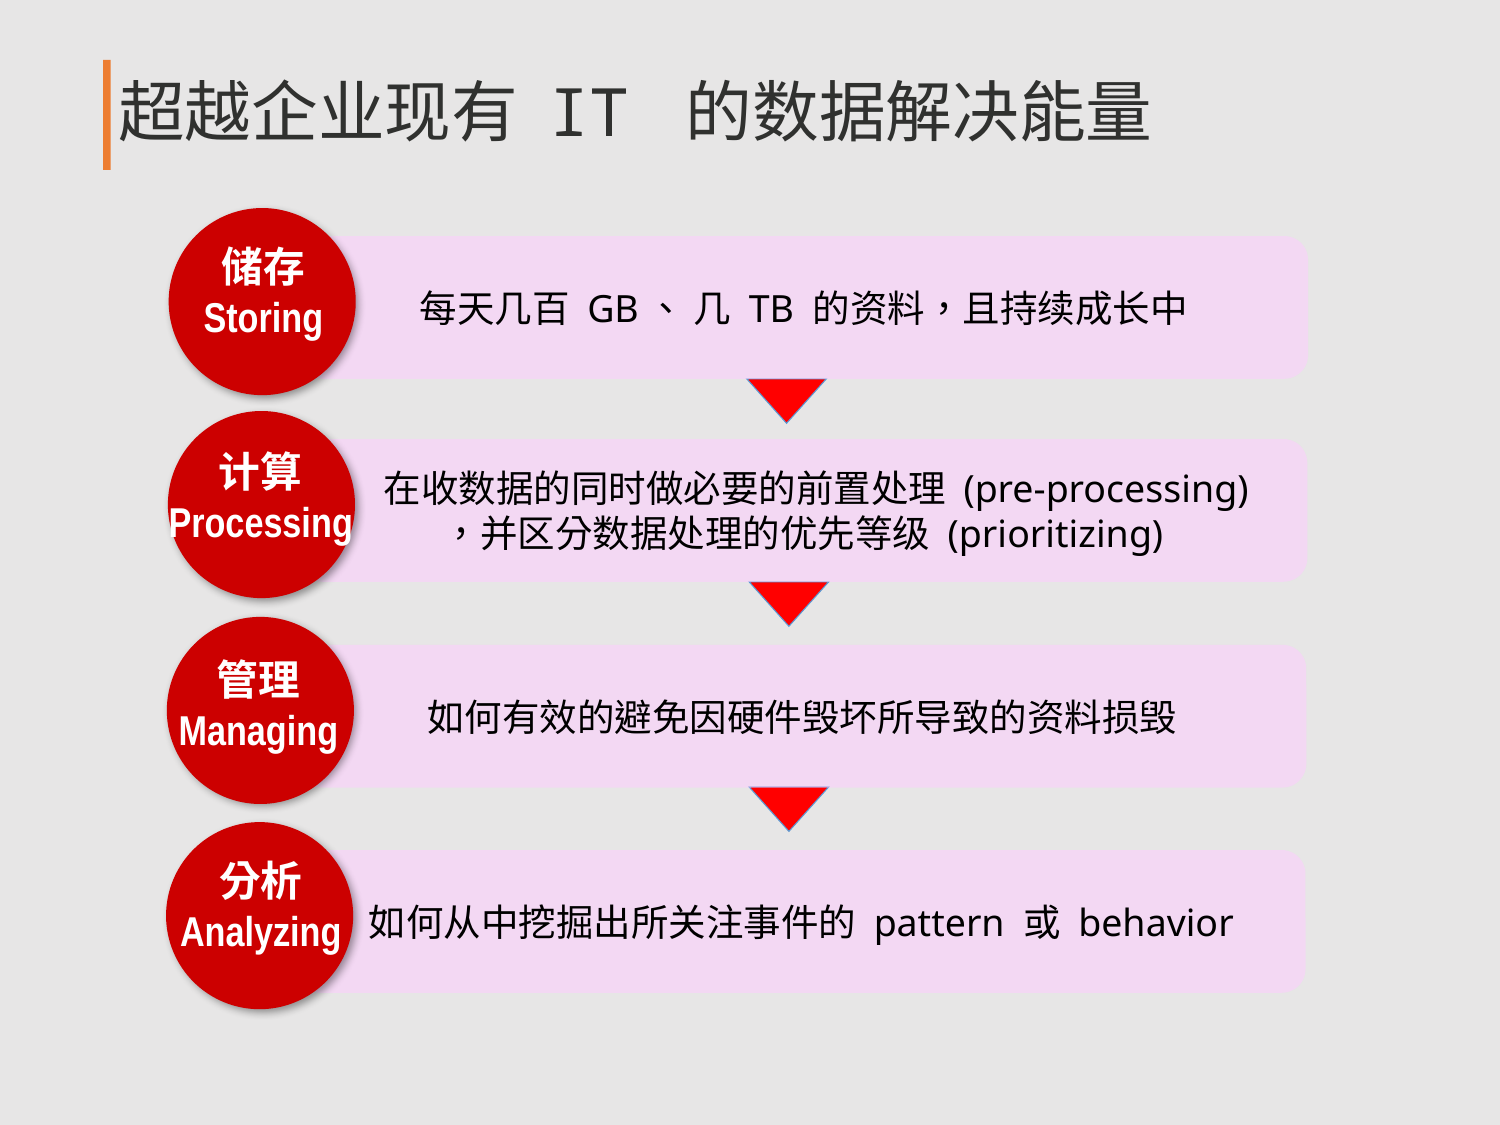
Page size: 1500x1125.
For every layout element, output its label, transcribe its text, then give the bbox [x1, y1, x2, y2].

title 超越企业现有 IT 的数据解决能量 [103, 59, 1397, 170]
text_box 管理 Managing [149, 646, 368, 762]
text_box [750, 789, 828, 833]
text_box [182, 762, 339, 804]
text_box [199, 208, 325, 232]
text_box [747, 380, 827, 425]
text_box [178, 962, 341, 1010]
text_box [192, 616, 329, 646]
text_box 储存 Storing [164, 232, 363, 348]
text_box [197, 822, 323, 846]
text_box 如何从中挖掘出所关注事件的 pattern 或 behavior [333, 849, 1307, 994]
text_box [749, 583, 829, 628]
text_box 计算 Processing [151, 438, 370, 553]
text_box 每天几百 GB、 几 TB 的资料，且持续成长中 [333, 235, 1309, 380]
text_box 在收数据的同时做必要的前置处理 (pre-processing) ，并区分数据处理的优先等级 (prioritizing) [331, 438, 1308, 583]
text_box [180, 348, 344, 396]
text_box 分析 Analyzing [161, 846, 361, 962]
text_box [181, 553, 342, 599]
text_box 如何有效的避免因硬件毁坏所导致的资料损毁 [329, 644, 1307, 789]
text_box [195, 411, 328, 438]
